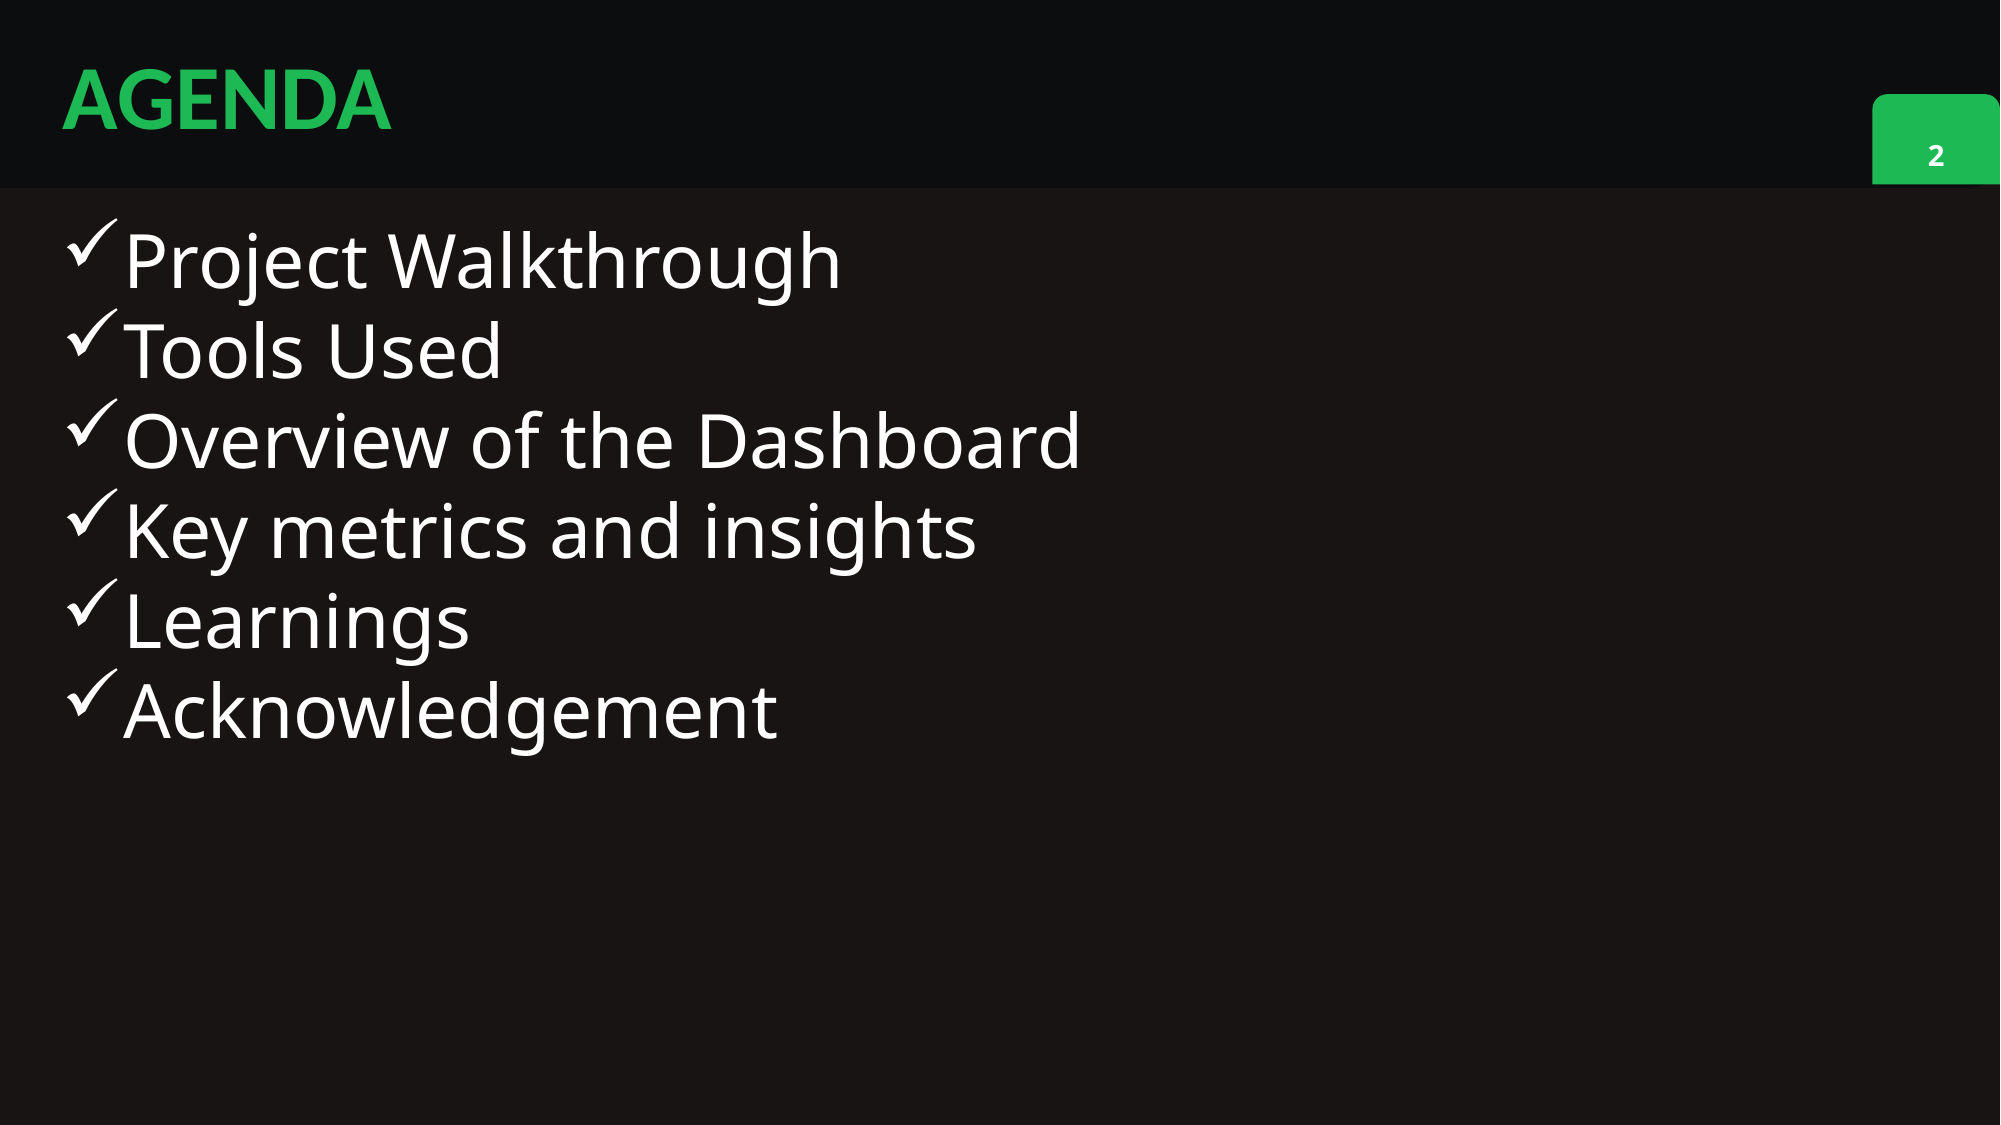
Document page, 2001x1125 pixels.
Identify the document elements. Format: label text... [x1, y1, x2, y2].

text_box [0, 0, 2000, 190]
text_box Project Walkthrough Tools Used Overview of the Dashboard Key metrics and insights Learnings Acknowledgement [46, 205, 1706, 851]
text_box AGENDA [48, 30, 408, 156]
text_box [1871, 93, 2000, 186]
text_box 2 [1888, 124, 1985, 185]
